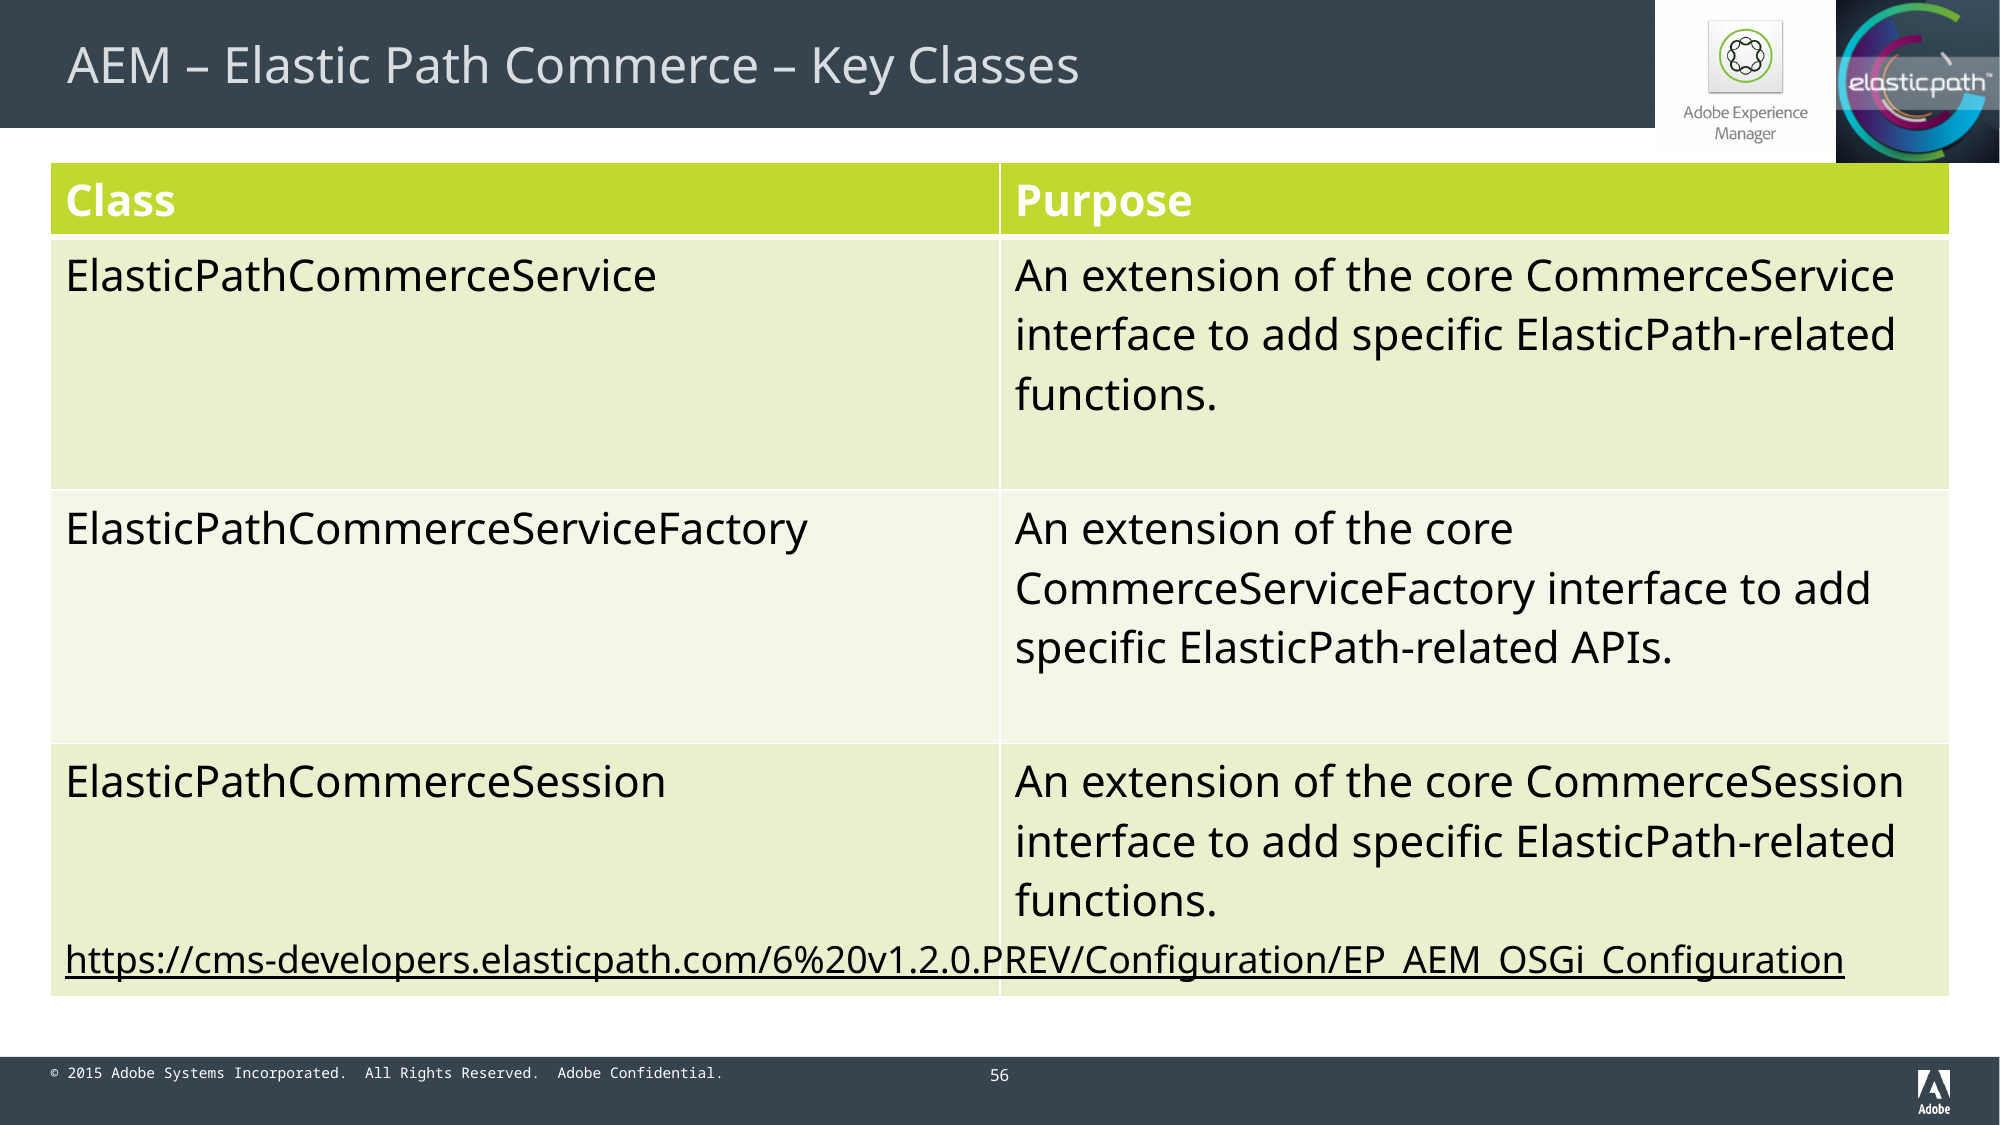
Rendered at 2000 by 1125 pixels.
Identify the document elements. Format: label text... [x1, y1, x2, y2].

table_cell ElasticPathCommerceSession [51, 744, 999, 928]
table_header Purpose [1001, 163, 1949, 234]
picture [1654, 0, 2000, 163]
table_cell An extension of the core CommerceService interface to add specific ElasticPath-related functions. [1001, 240, 1949, 489]
slide_number 56 [916, 1062, 1083, 1091]
text_box https://cms-developers.elasticpath.com/6%20v1.2.0.PREV/Configuration/EP_AEM_OSGi_Configuration [50, 928, 1950, 995]
table_header Class [51, 163, 999, 234]
table_cell An extension of the core CommerceServiceFactory interface to add specific ElasticPath-related APIs. [1001, 491, 1949, 743]
table_cell ElasticPathCommerceService [51, 240, 999, 489]
title AEM – Elastic Path Commerce – Key Classes [49, 30, 1644, 98]
table_cell ElasticPathCommerceServiceFactory [51, 491, 999, 743]
table_cell An extension of the core CommerceSession interface to add specific ElasticPath-related functions. [1001, 744, 1949, 928]
picture [1918, 1070, 1950, 1114]
